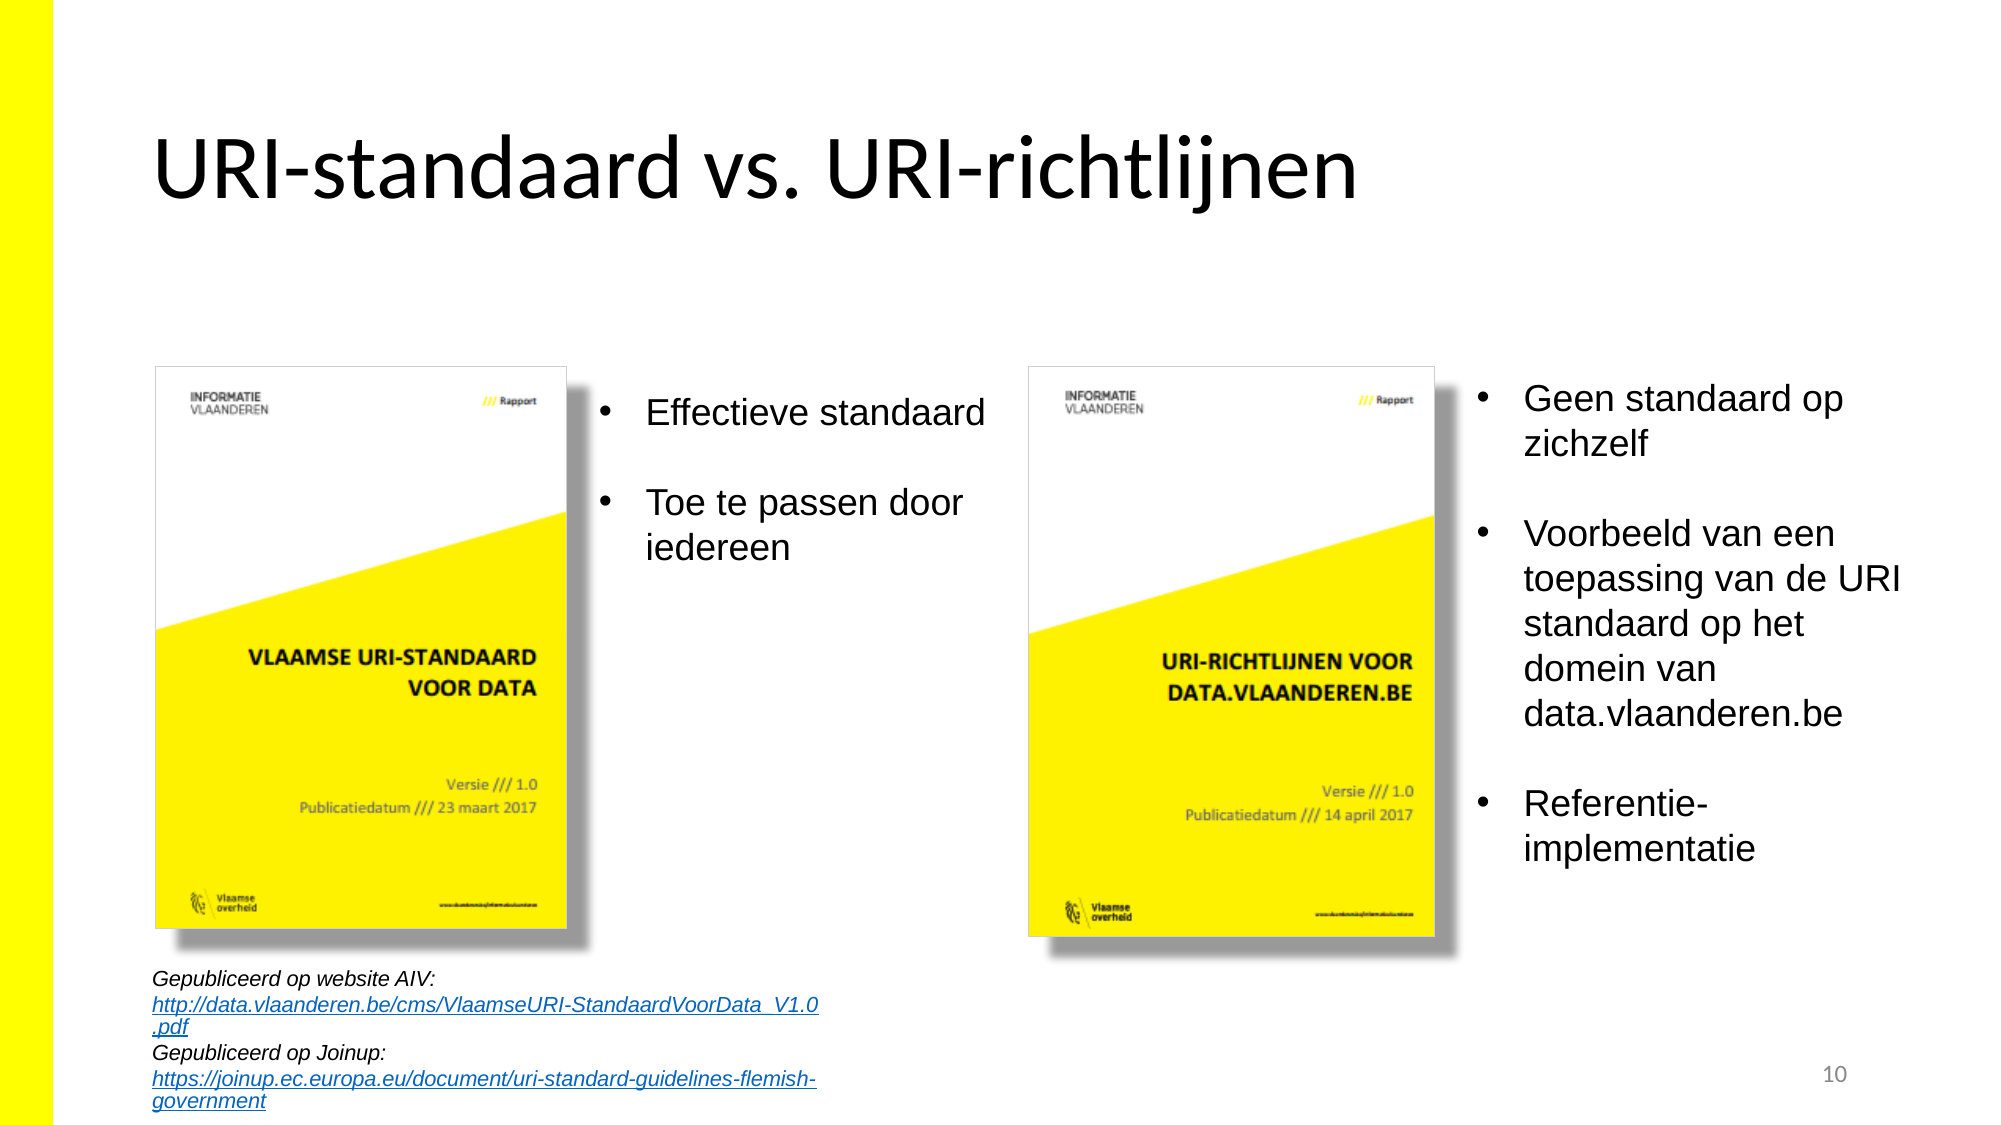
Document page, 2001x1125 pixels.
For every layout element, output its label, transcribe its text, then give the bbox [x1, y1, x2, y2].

title URI-standaard vs. URI-richtlijnen [137, 59, 1863, 278]
picture [1028, 365, 1435, 937]
text_box Effectieve standaard Toe te passen door iedereen [583, 380, 1002, 621]
picture [155, 365, 568, 929]
text_box Geen standaard op zichzelf Voorbeeld van een toepassing van de URI standaard op het domein van data.vlaanderen.be Referentie-implementatie [1461, 366, 1926, 921]
text_box Gepubliceerd op website AIV: http://data.vlaanderen.be/cms/VlaamseURI-StandaardVoorData_V1.0.pdf Gepubliceerd op Joinup: https://joinup.ec.europa.eu/document/uri-standard-guidelines-flemish-government [137, 956, 840, 1077]
slide_number 10 [1412, 1042, 1863, 1103]
